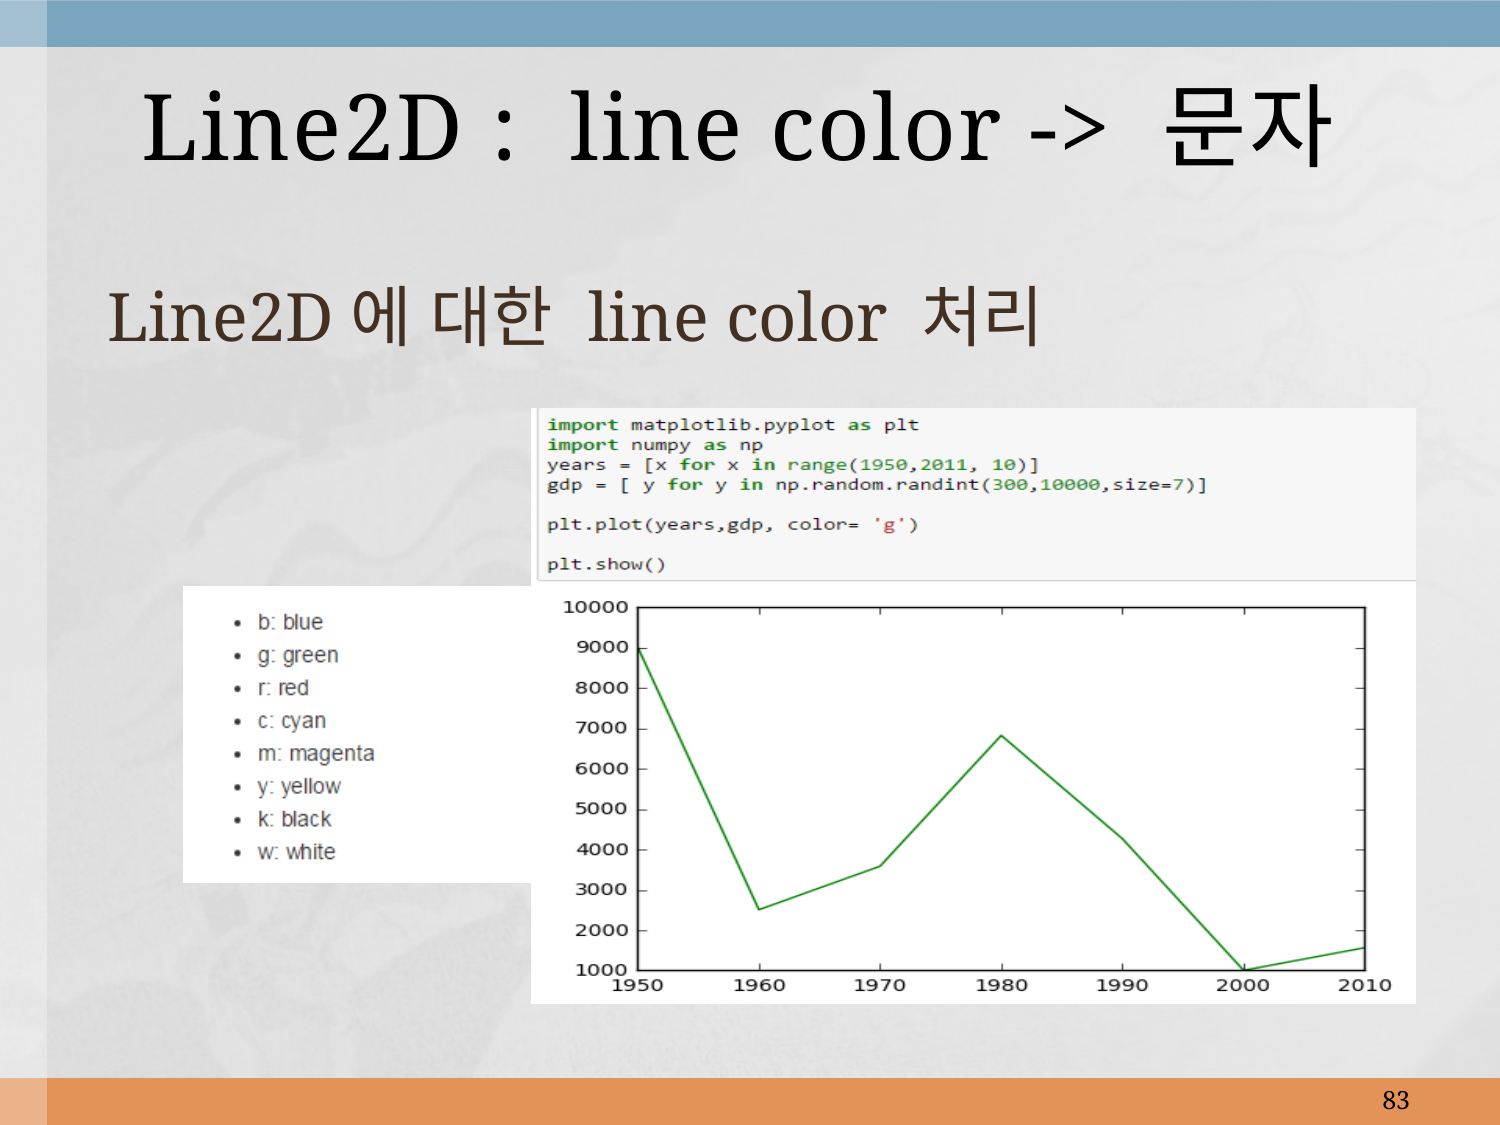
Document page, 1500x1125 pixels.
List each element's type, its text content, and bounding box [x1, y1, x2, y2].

list Line2D에 대한 line color 처리 [75, 267, 1425, 539]
picture [182, 586, 529, 883]
slide_number 83 [1074, 1078, 1425, 1125]
picture [531, 408, 1416, 1004]
title Line2D : line color -> 문자 [49, 46, 1454, 202]
